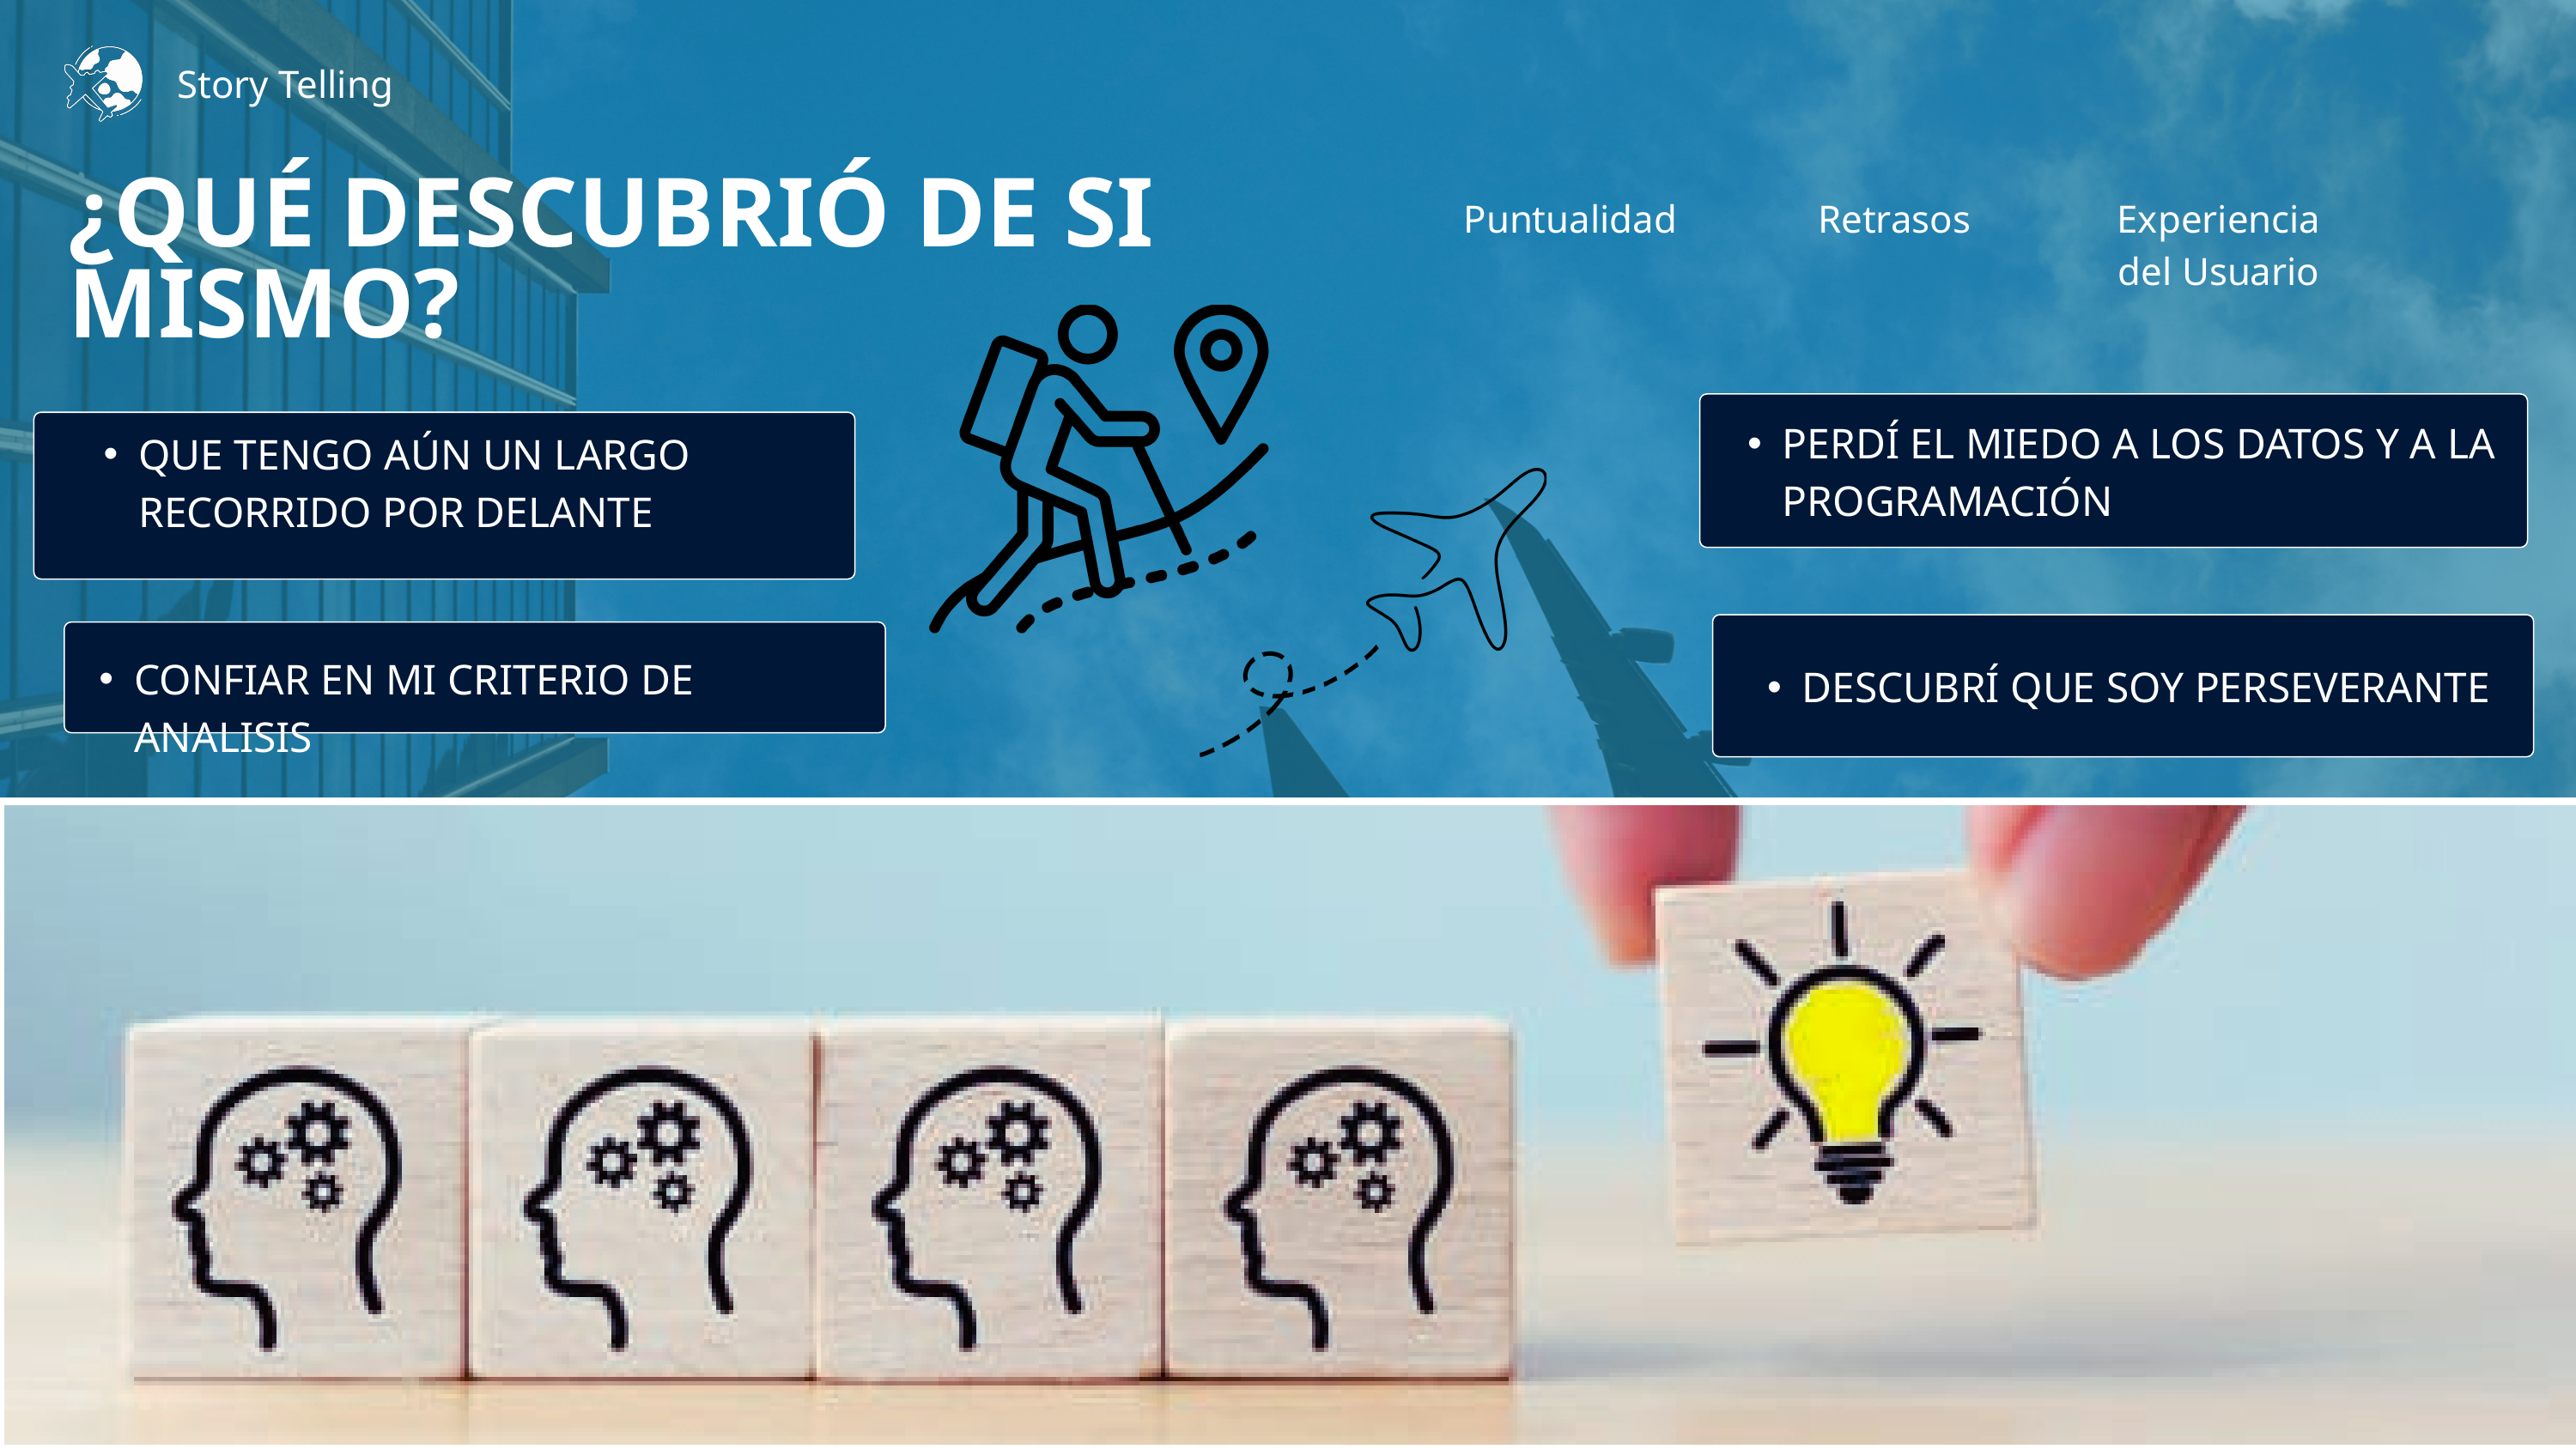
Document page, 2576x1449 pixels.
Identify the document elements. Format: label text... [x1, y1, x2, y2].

text_box ¿QUÉ DESCUBRIÓ DE SI MISMO? [68, 175, 1236, 357]
text_box [64, 45, 143, 122]
text_box Retrasos [1773, 187, 2016, 241]
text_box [1712, 614, 2534, 757]
text_box Story Telling [177, 53, 536, 106]
text_box [1200, 468, 1547, 757]
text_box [0, 801, 2576, 1449]
text_box CONFIAR EN MI CRITERIO DE ANALISIS [64, 739, 866, 761]
text_box Experiencia del Usuario [2097, 187, 2341, 294]
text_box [64, 621, 886, 733]
text_box Puntualidad [1449, 187, 1692, 241]
text_box [928, 305, 1269, 636]
text_box [0, 0, 2576, 797]
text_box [33, 411, 855, 579]
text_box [1699, 393, 2528, 548]
